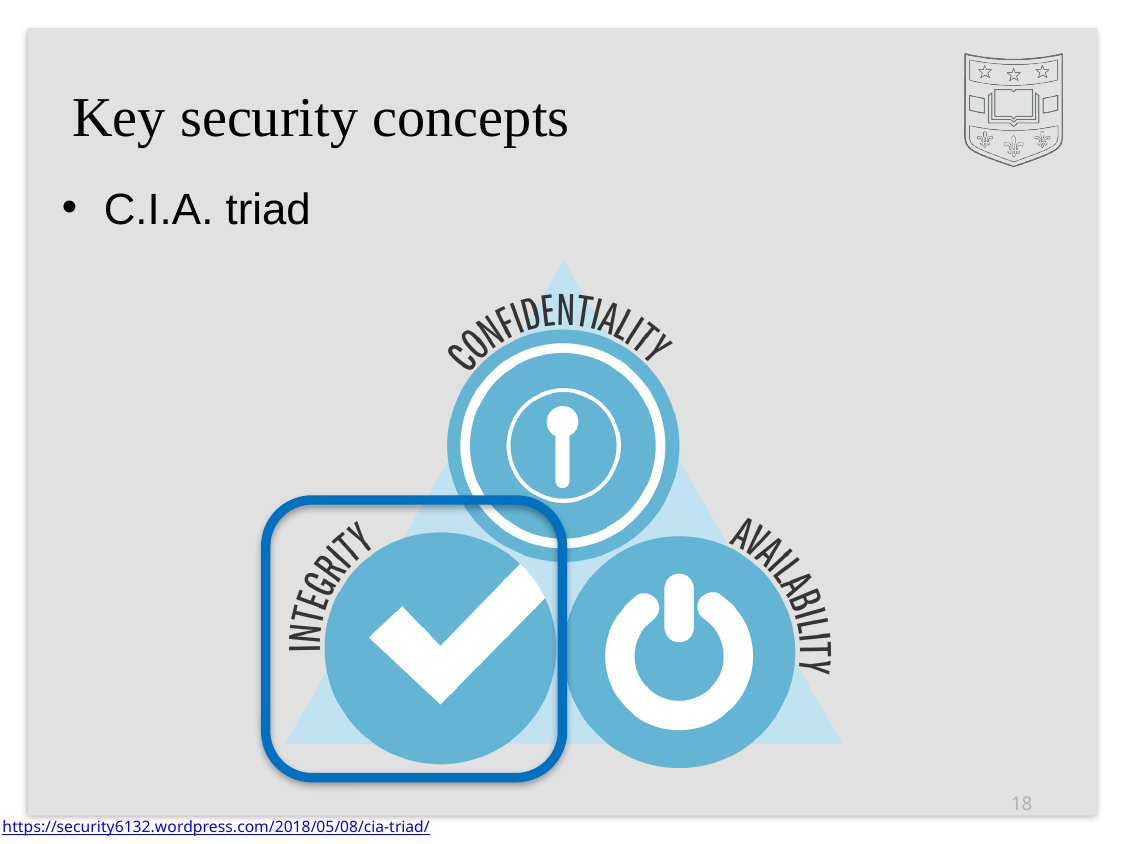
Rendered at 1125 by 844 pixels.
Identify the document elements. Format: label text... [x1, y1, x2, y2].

picture [964, 53, 1063, 167]
list C.I.A. triad [46, 172, 1060, 730]
slide_number 18 [794, 782, 1048, 827]
title Key security concepts [57, 53, 948, 175]
text_box https://security6132.wordpress.com/2018/05/08/cia-triad/ [0, 809, 450, 844]
picture [282, 260, 843, 768]
text_box [264, 514, 277, 763]
